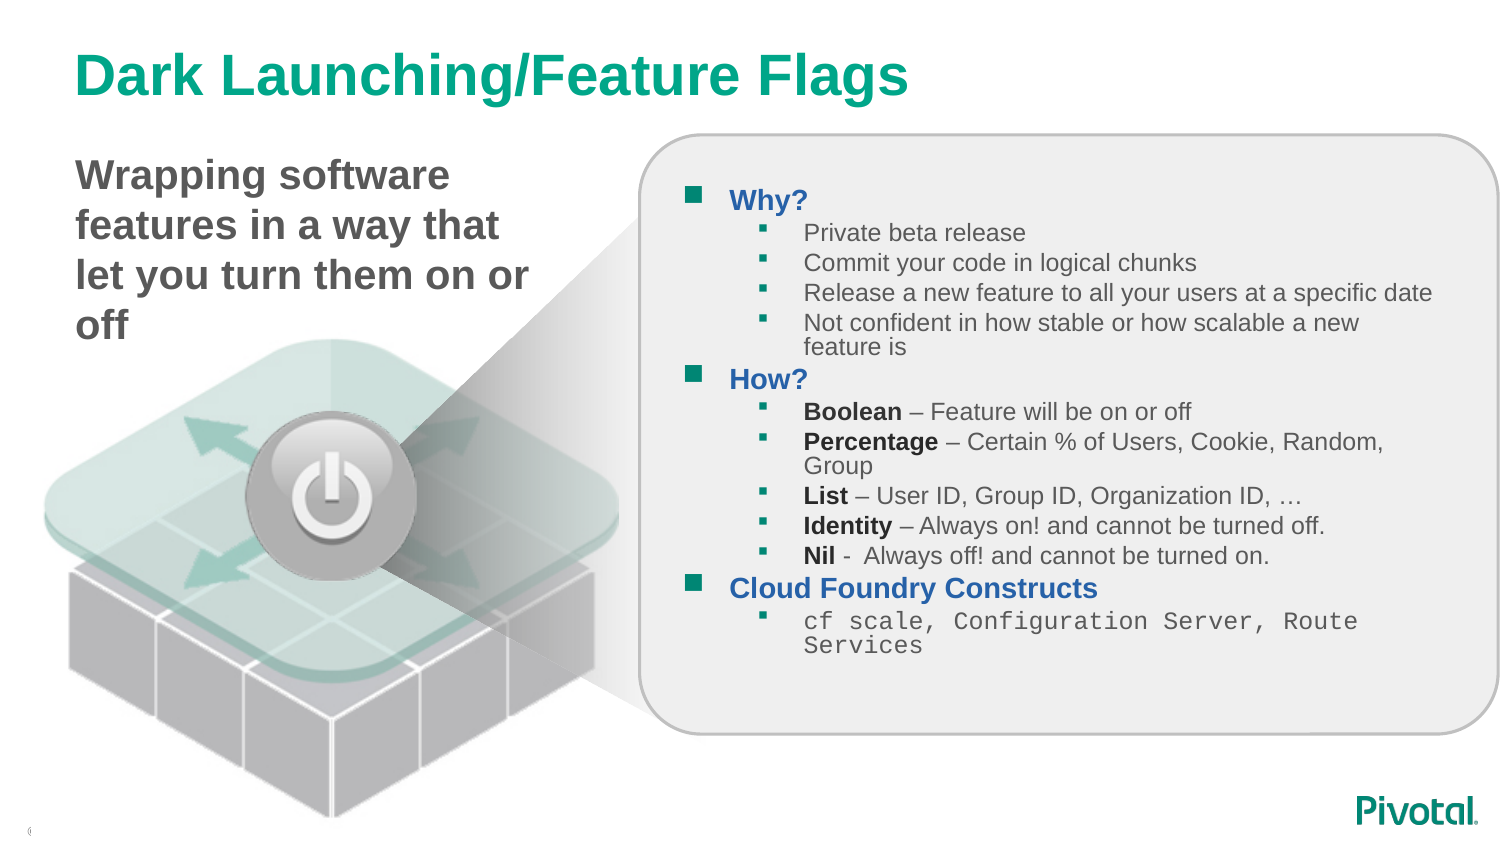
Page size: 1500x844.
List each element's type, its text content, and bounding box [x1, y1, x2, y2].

text_box Why? Private beta release Commit your code in logical chunks Release a new feature to all your users at a specific date Not confident in how stable or how scalable a new feature is How? Boolean – Feature will be on or off Percentage – Certain % of Users, Cookie, Random, Group List – User ID, Group ID, Organization ID, … Identity – Always on! and cannot be turned off. Nil - Always off! and cannot be turned on. Cloud Foundry Constructs cf scale, Configuration Server, Route Services [667, 180, 1456, 761]
text_box Wrapping software features in a way that let you turn them on or off [60, 132, 546, 314]
text_box [536, 215, 664, 723]
picture [1356, 796, 1478, 825]
title Dark Launching/Feature Flags [59, 27, 1441, 117]
text_box [639, 134, 1499, 731]
picture [31, 315, 620, 843]
